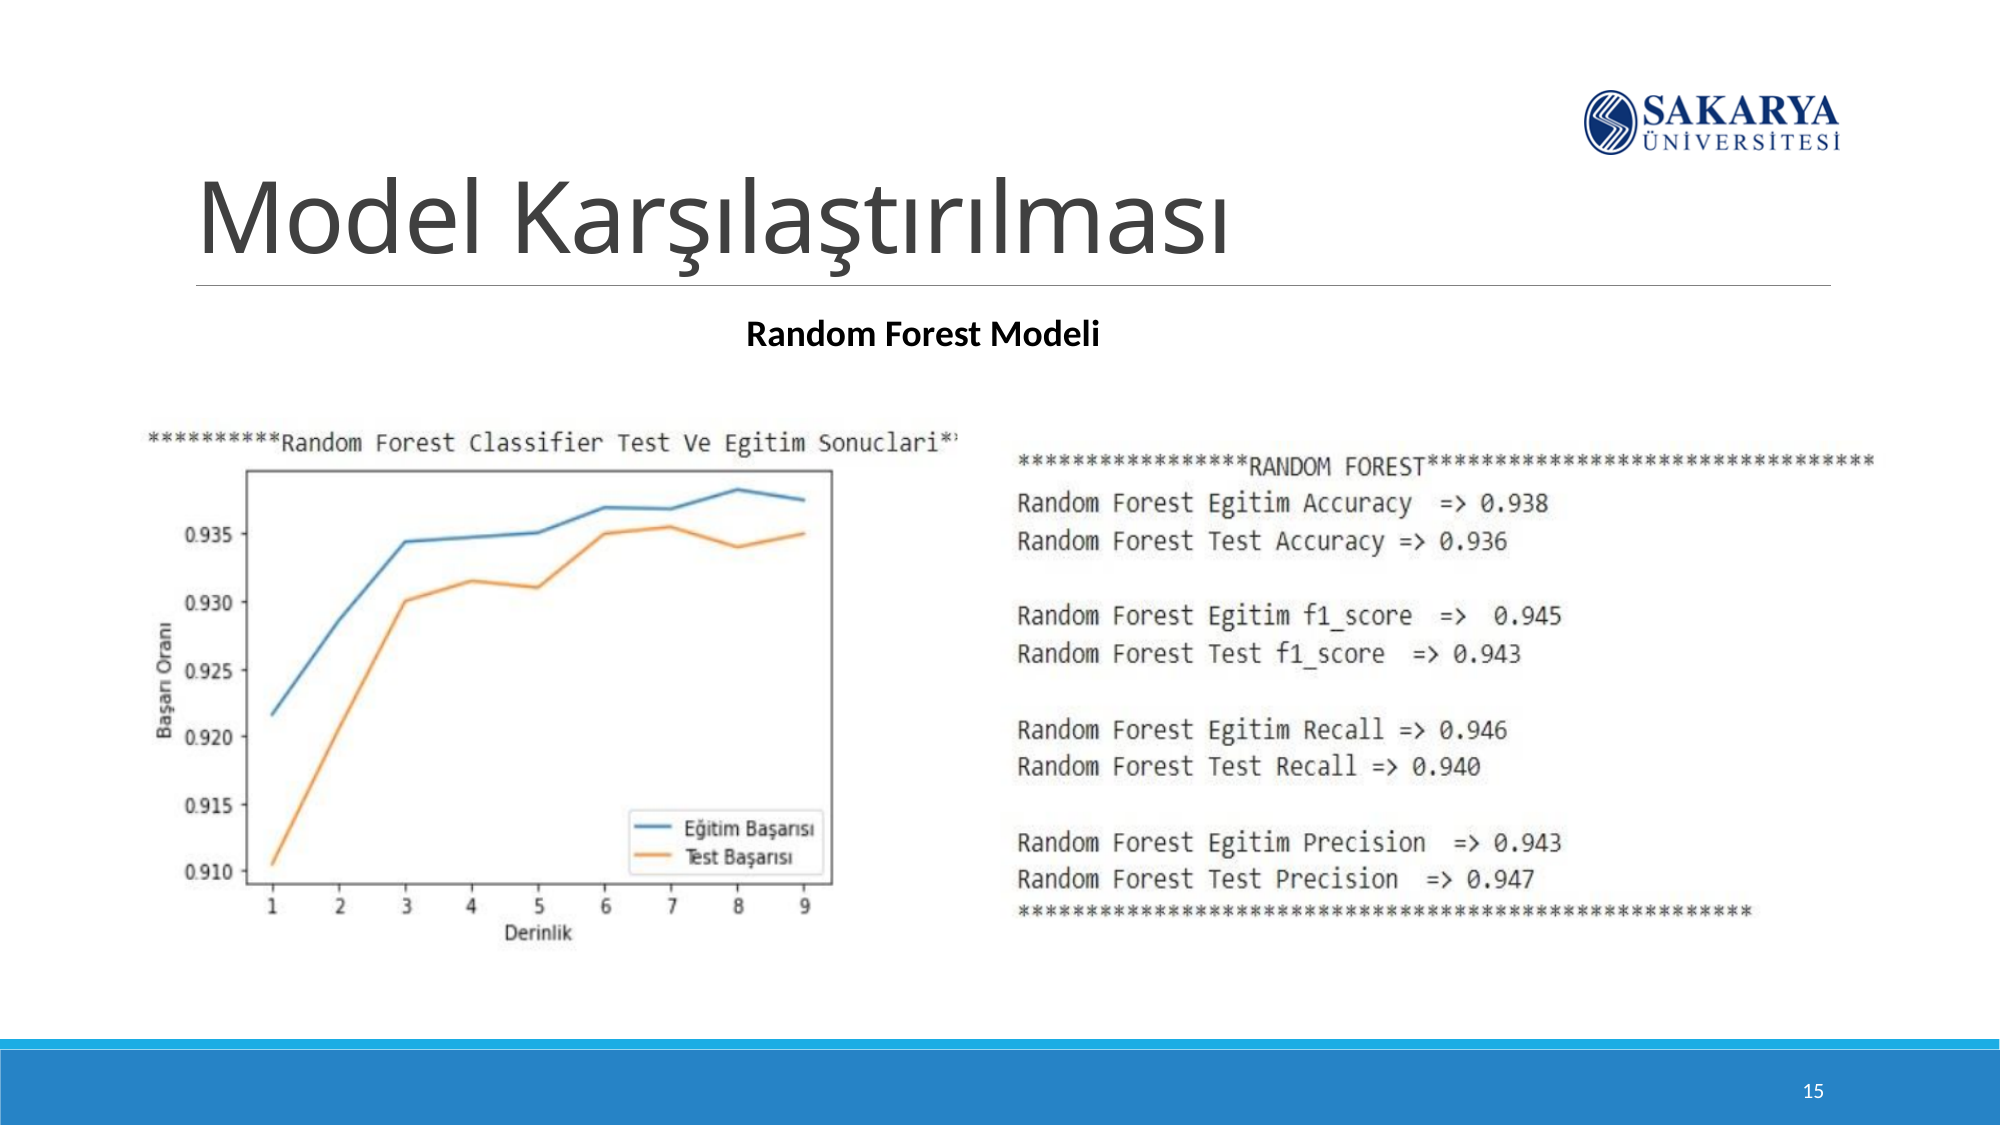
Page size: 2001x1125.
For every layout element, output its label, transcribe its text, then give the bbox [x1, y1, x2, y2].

list [180, 281, 1901, 418]
title Model Karşılaştırılması [180, 43, 1830, 281]
slide_number 15 [1624, 1059, 1840, 1120]
picture [126, 403, 1949, 963]
text_box Random Forest Modeli [731, 301, 1732, 362]
picture [1583, 89, 1840, 155]
